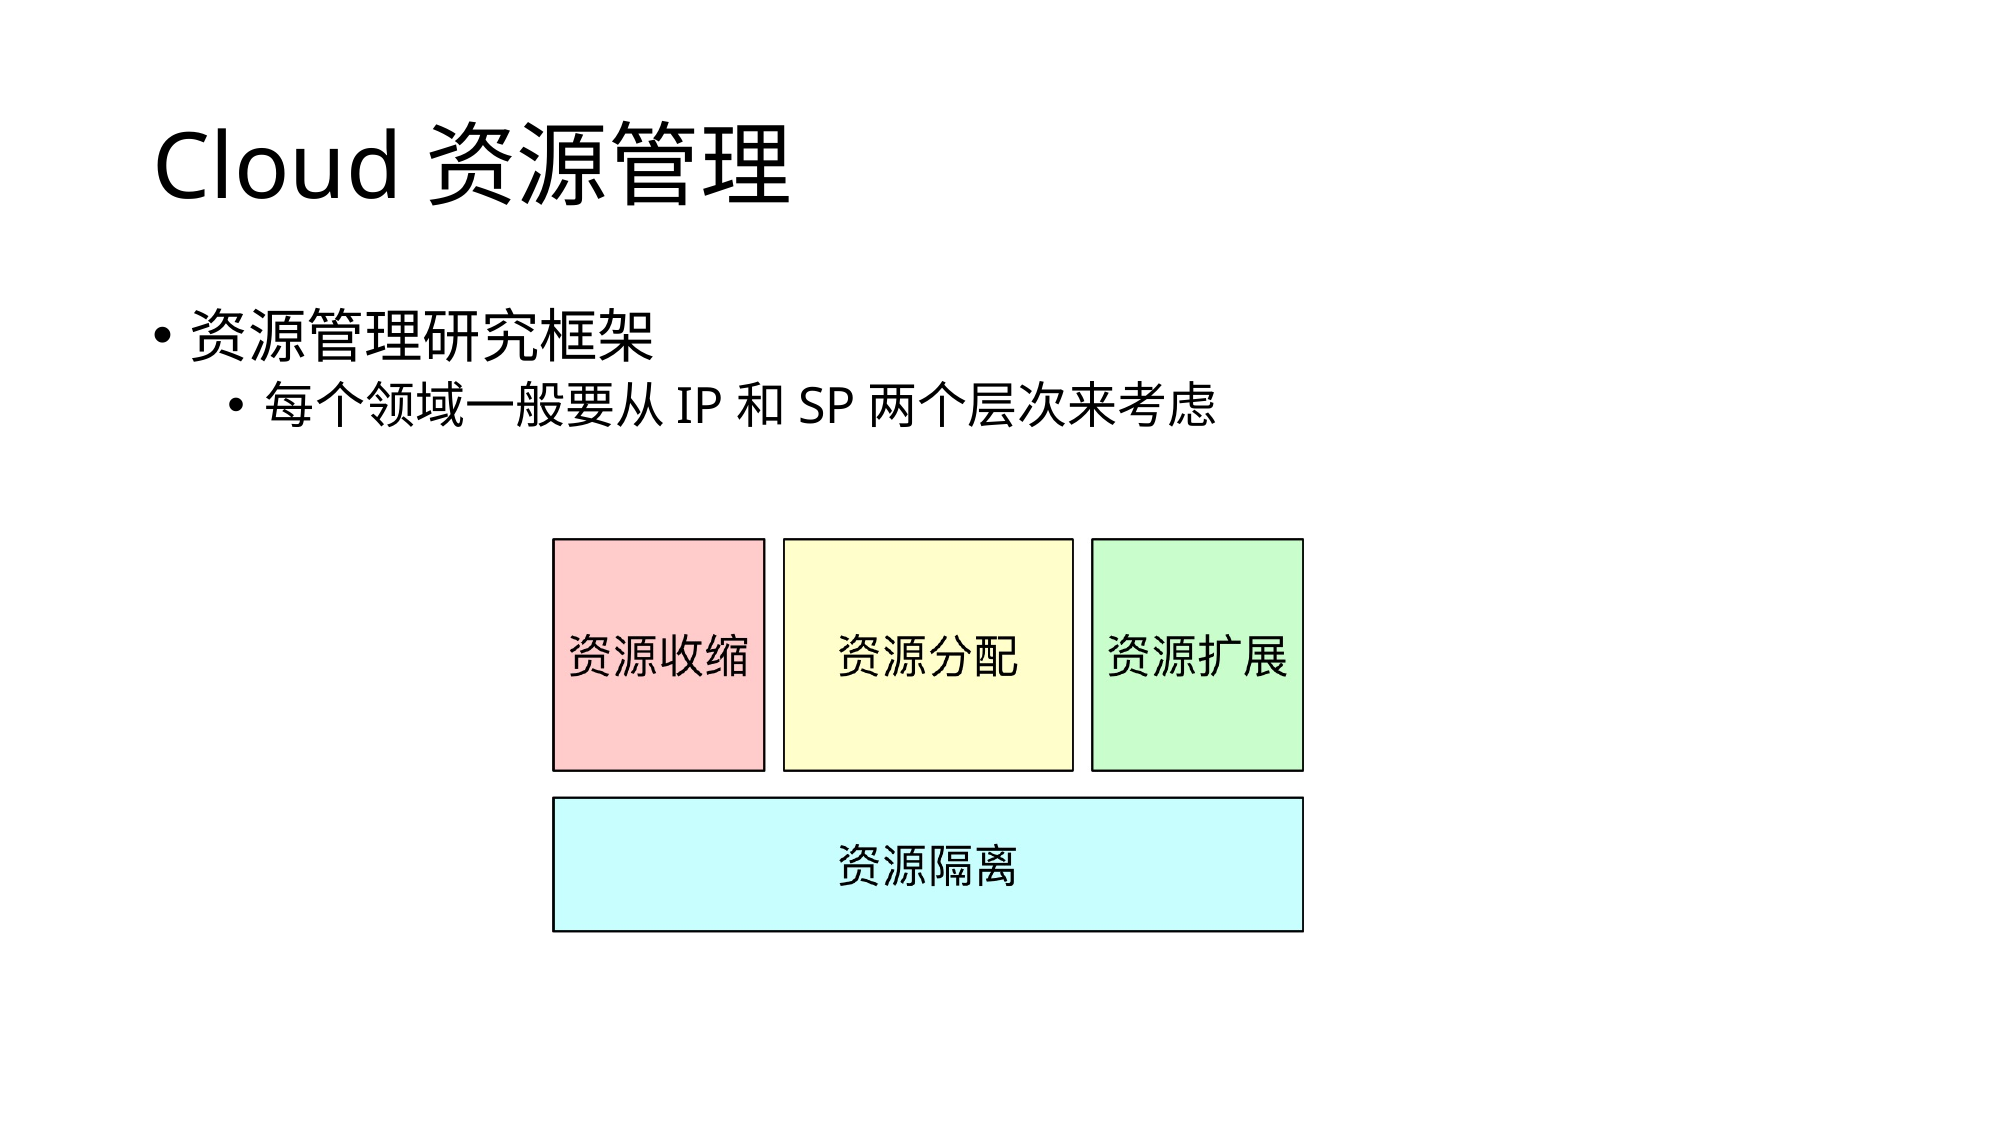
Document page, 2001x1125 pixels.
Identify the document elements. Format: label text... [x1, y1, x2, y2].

list 资源管理研究框架 每个领域一般要从IP和SP两个层次来考虑 [137, 299, 1863, 1014]
picture [552, 537, 1304, 933]
title Cloud资源管理 [137, 59, 1863, 278]
